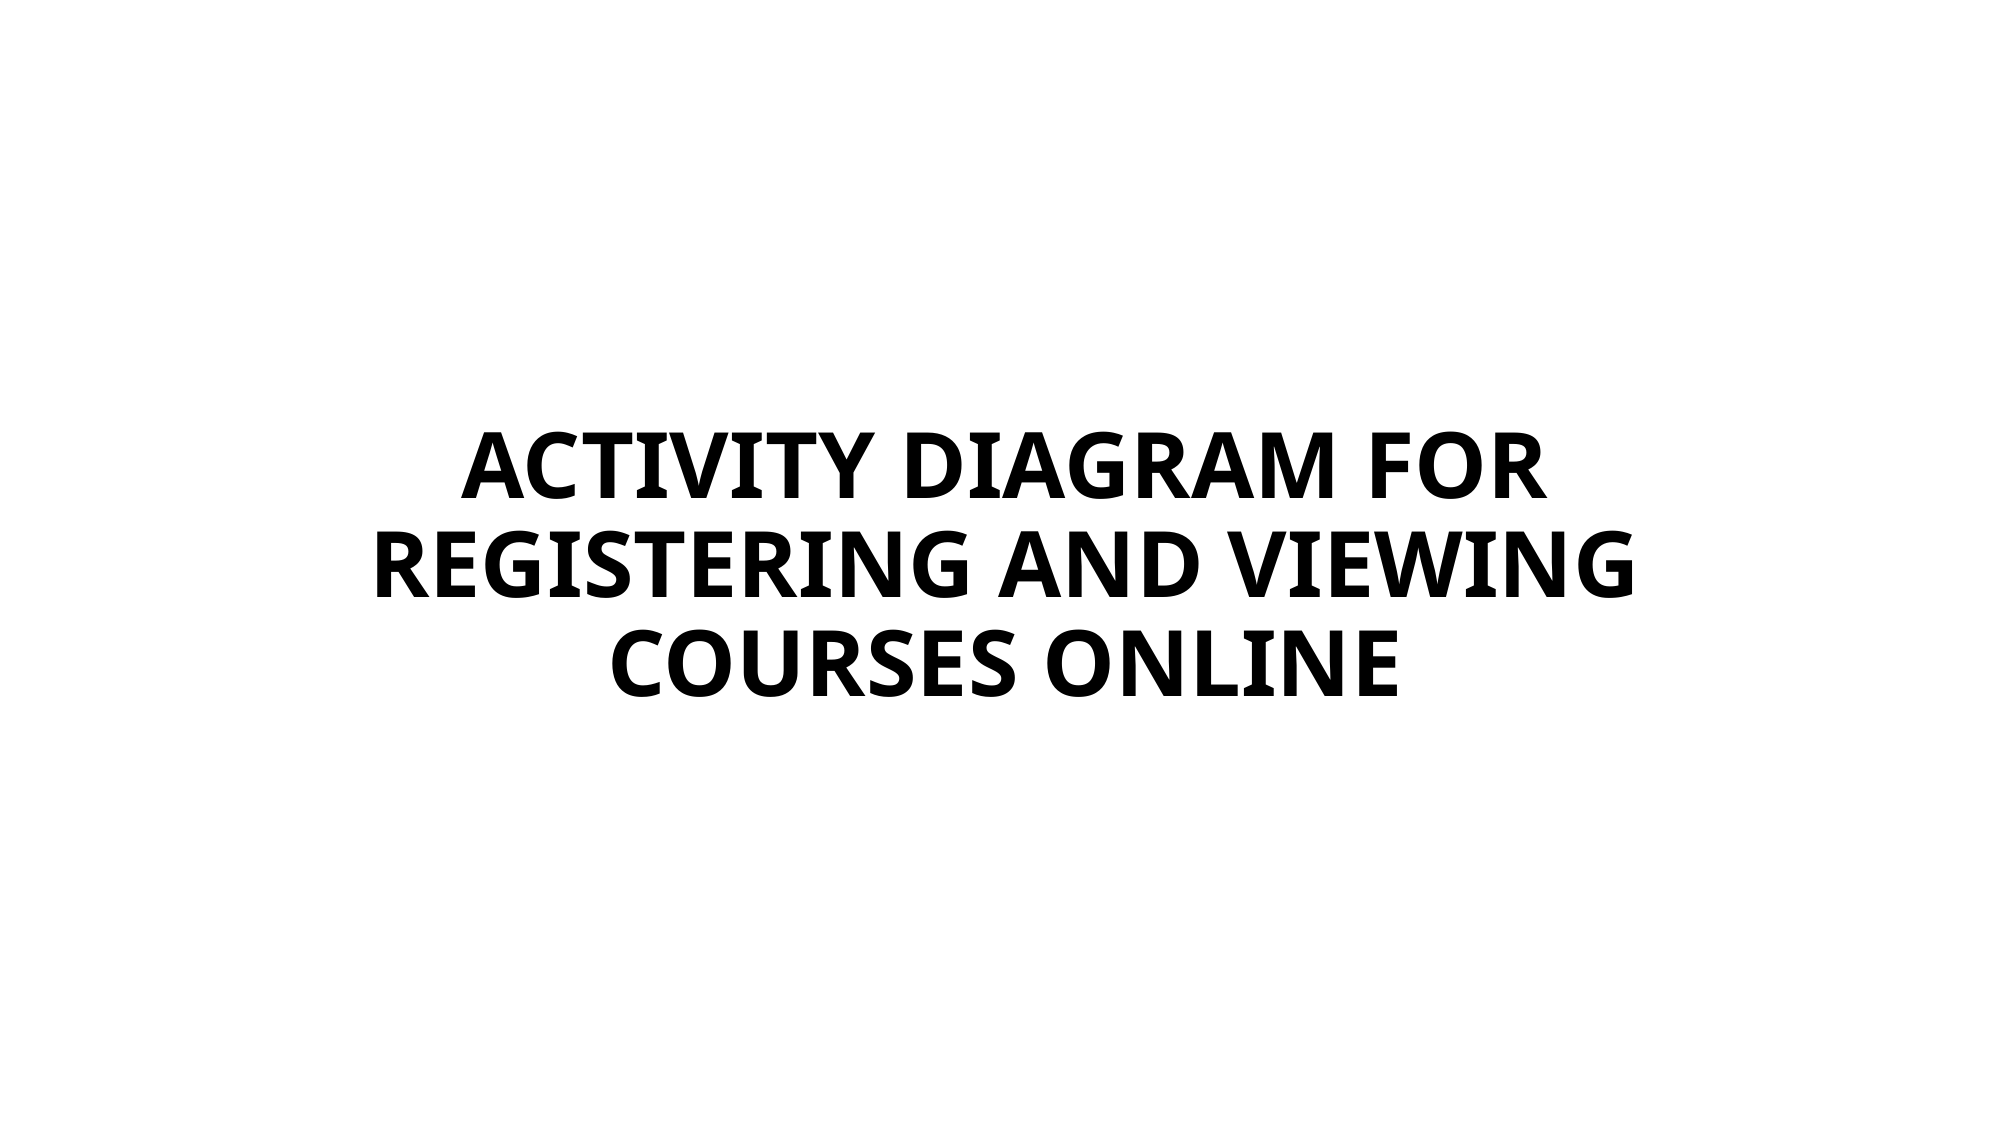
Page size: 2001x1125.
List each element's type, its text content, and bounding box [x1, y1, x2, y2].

title ACTIVITY DIAGRAM FOR REGISTERING AND VIEWING COURSES ONLINE [142, 458, 1868, 677]
